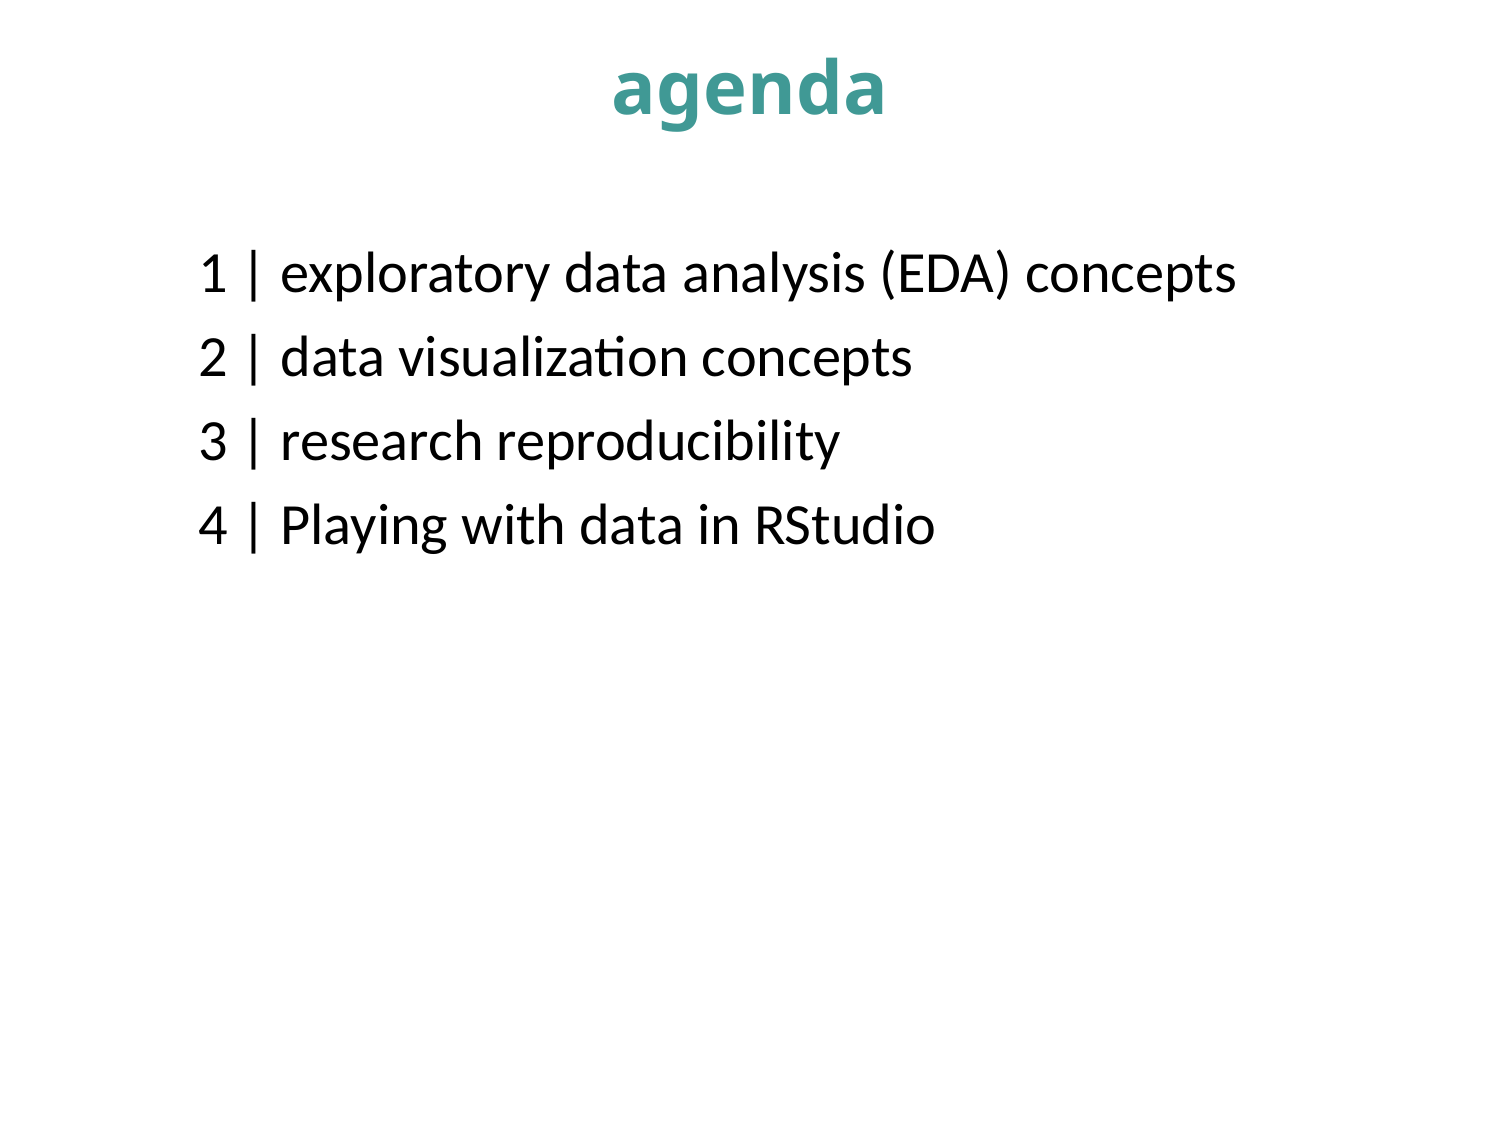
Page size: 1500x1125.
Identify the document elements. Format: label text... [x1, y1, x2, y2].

list 1 | exploratory data analysis (EDA) concepts 2 | data visualization concepts 3 | research reproducibility 4 | Playing with data in RStudio [183, 234, 1317, 707]
text_box agenda [0, 42, 1500, 139]
